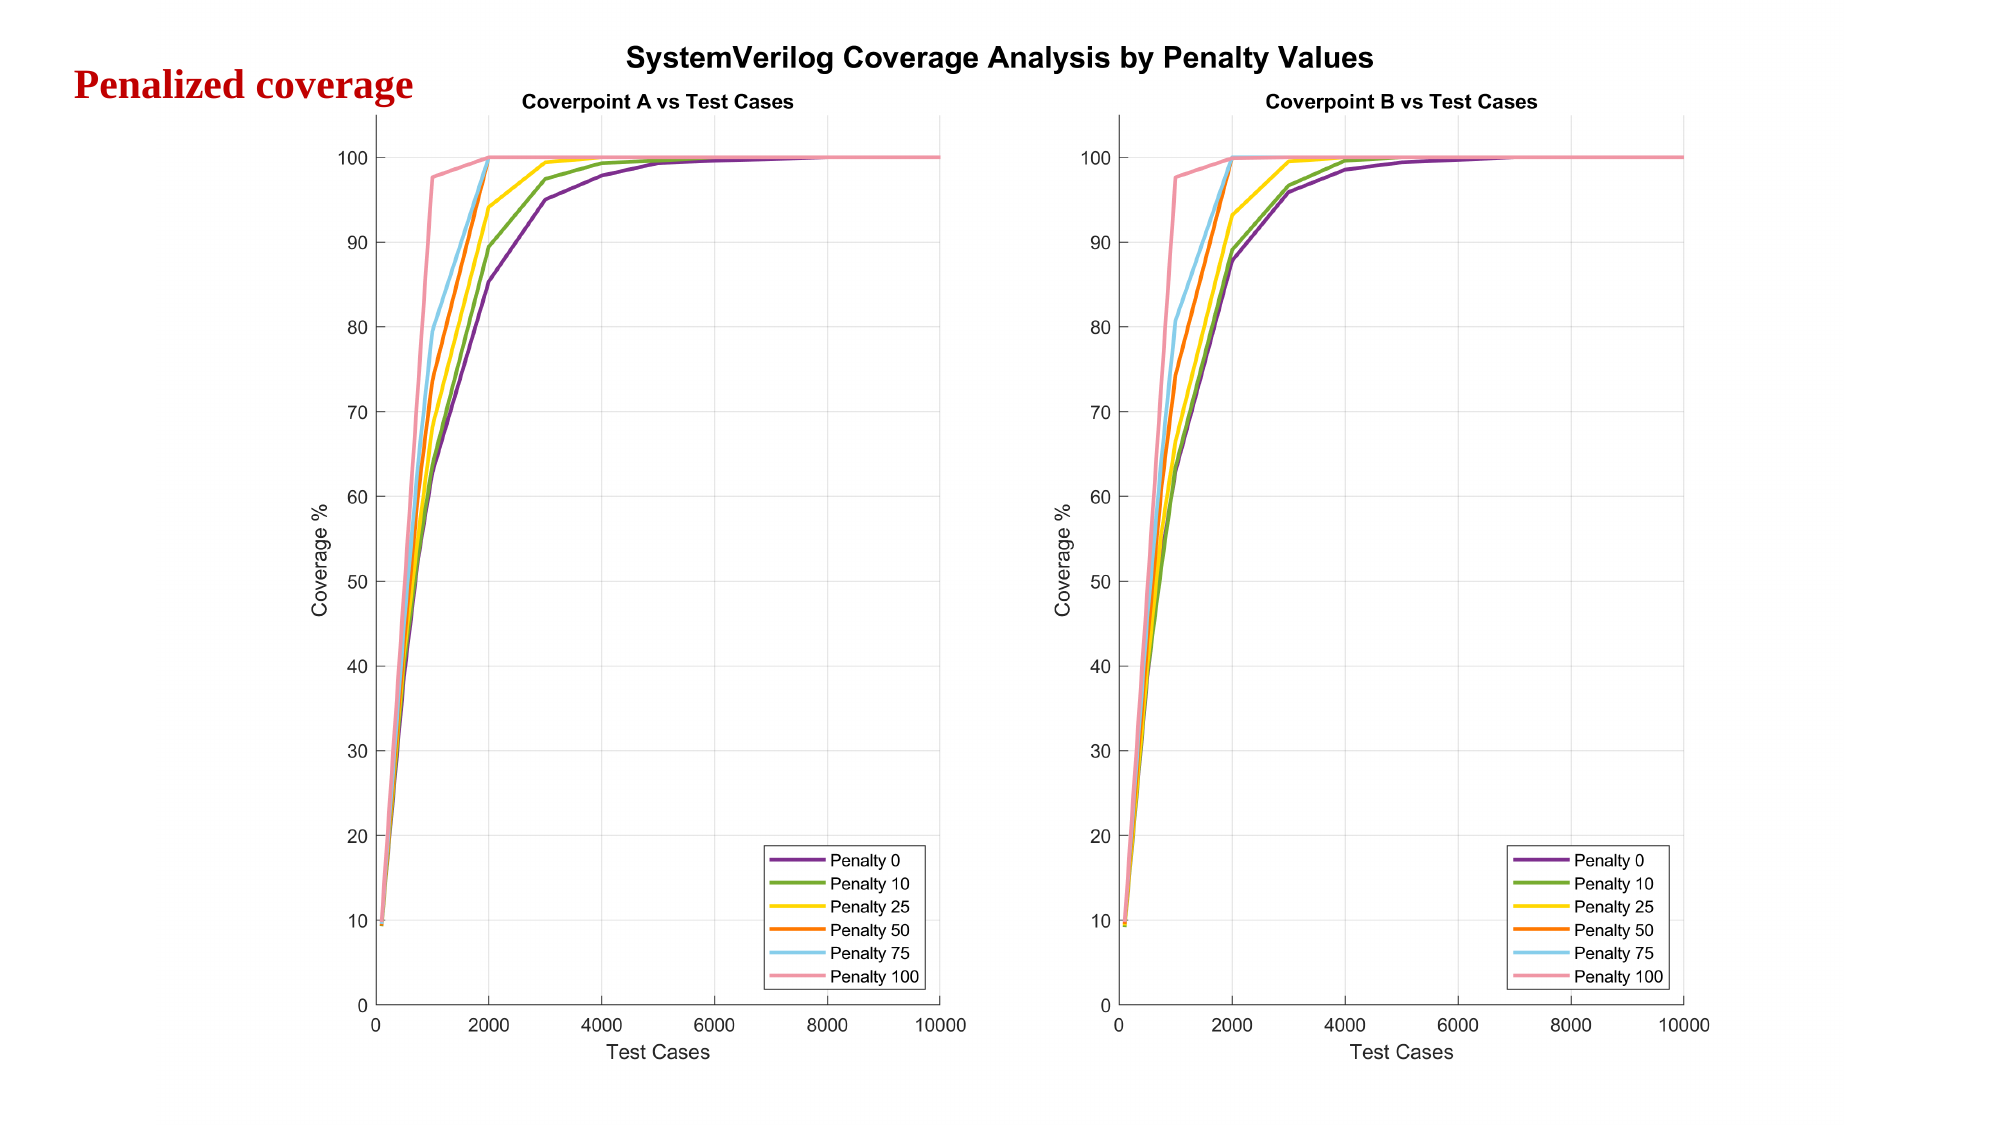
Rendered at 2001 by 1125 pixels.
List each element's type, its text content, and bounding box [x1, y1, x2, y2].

picture [156, 0, 1844, 1125]
text_box Penalized coverage [59, 49, 156, 115]
